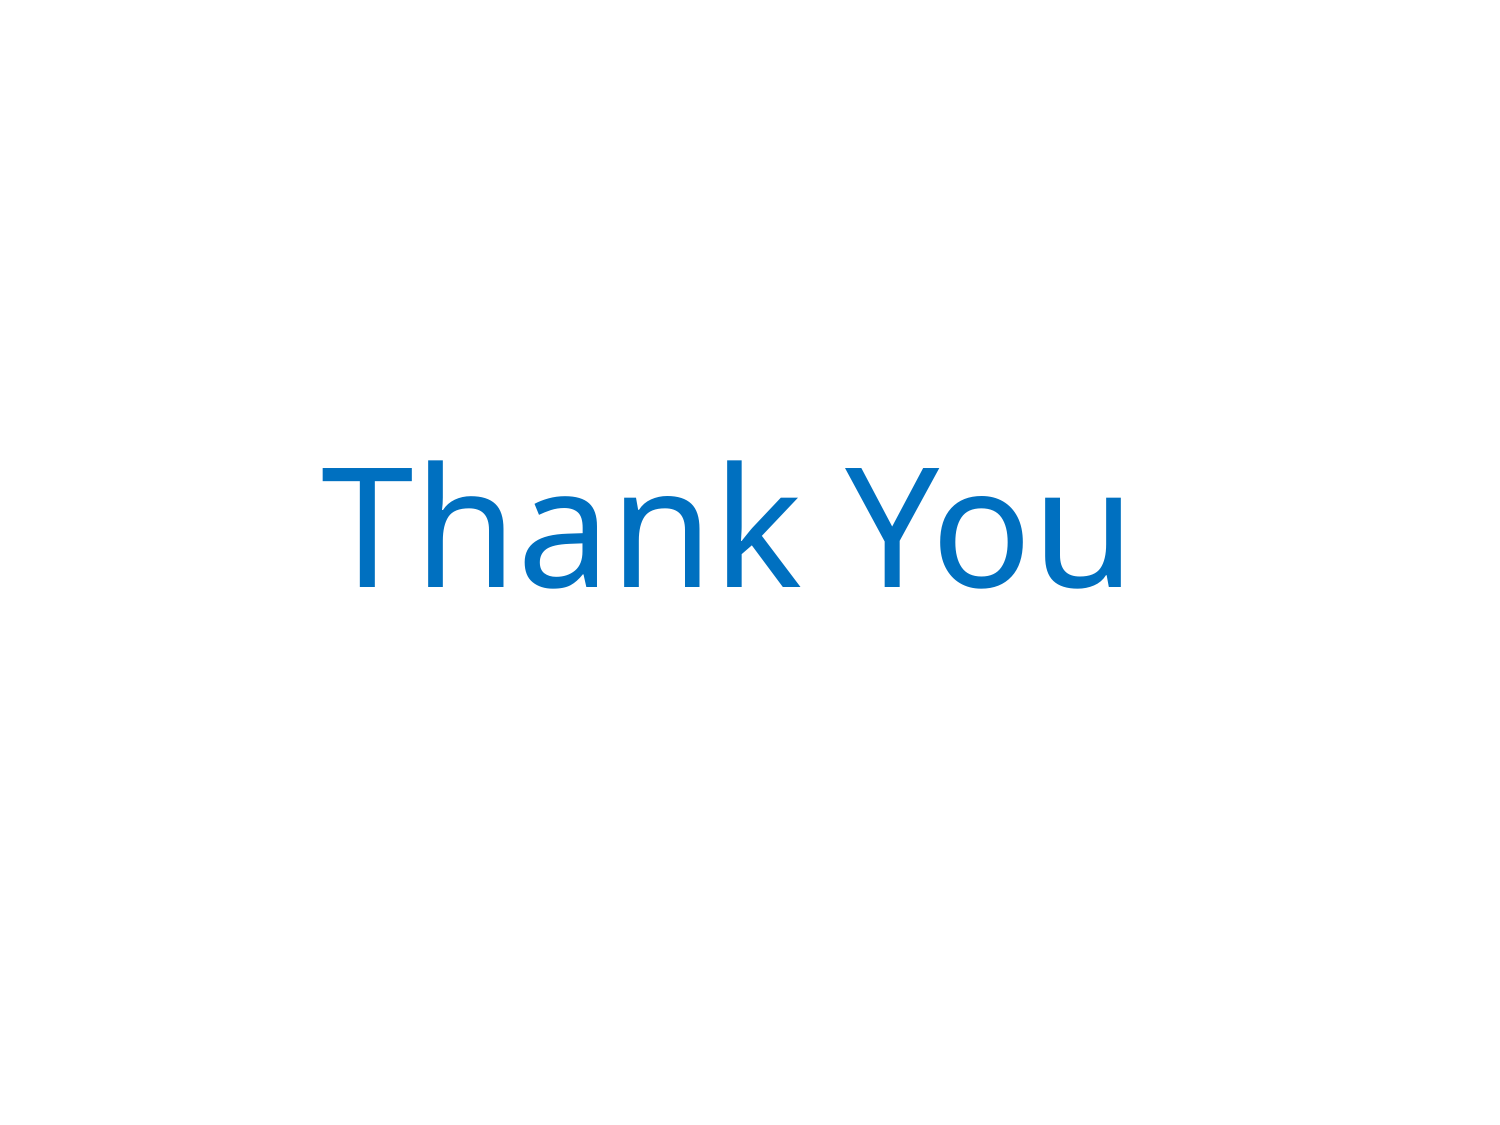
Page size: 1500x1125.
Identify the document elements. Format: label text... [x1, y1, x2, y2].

text_box Thank You [256, 413, 1202, 629]
